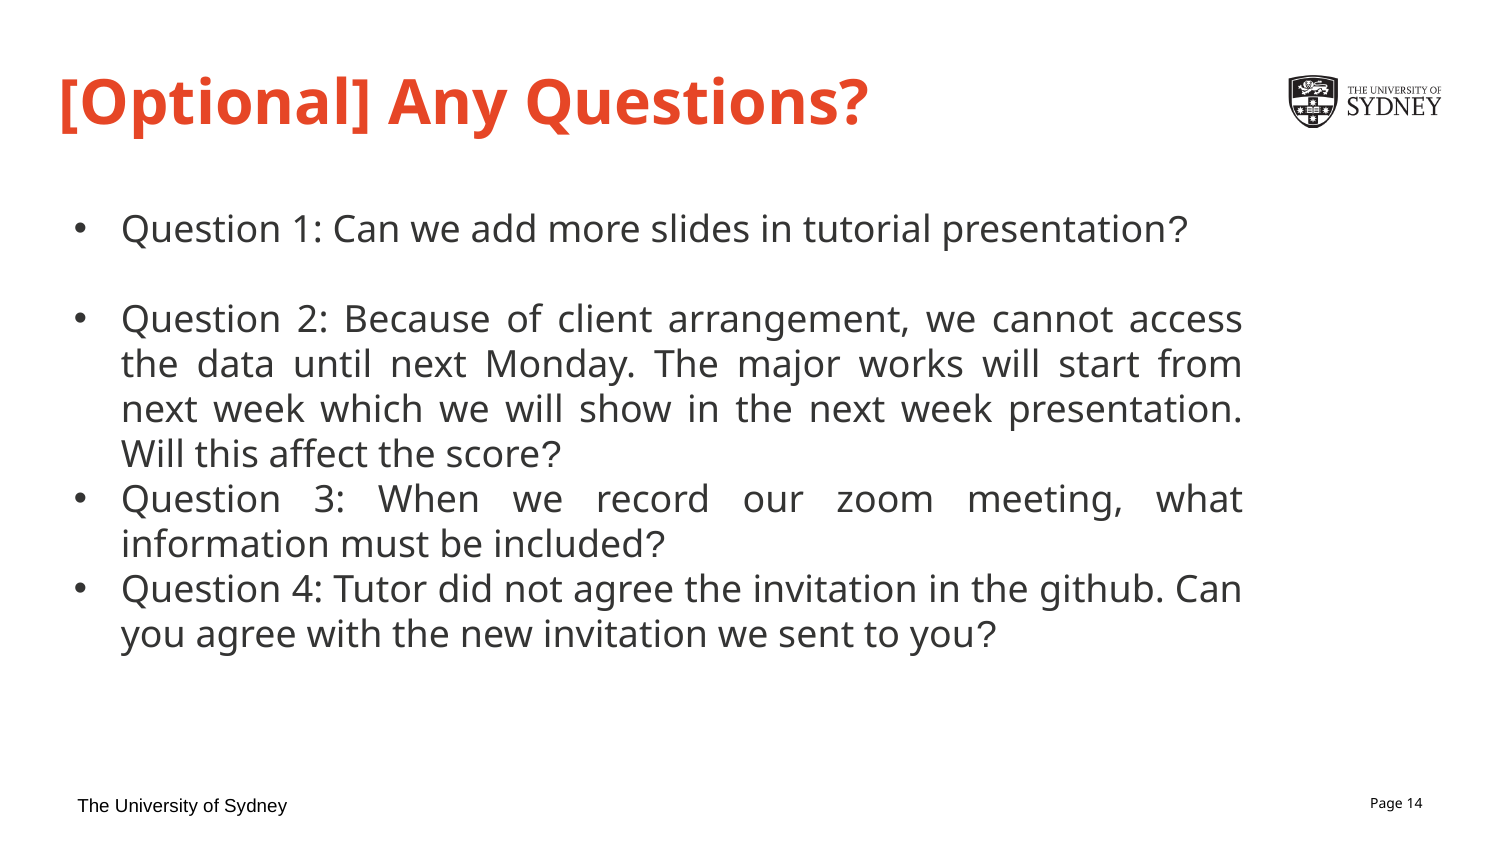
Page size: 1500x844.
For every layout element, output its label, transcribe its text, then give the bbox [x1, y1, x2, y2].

text_box Question 1: Can we add more slides in tutorial presentation? Question 2: Because of client arrangement, we cannot access the data until next Monday. The major works will start from next week which we will show in the next week presentation. Will this affect the score? Question 3: When we record our zoom meeting, what information must be included? Question 4: Tutor did not agree the invitation in the github. Can you agree with the new invitation we sent to you? [58, 197, 1259, 663]
title [Optional] Any Questions? [58, 61, 1442, 142]
